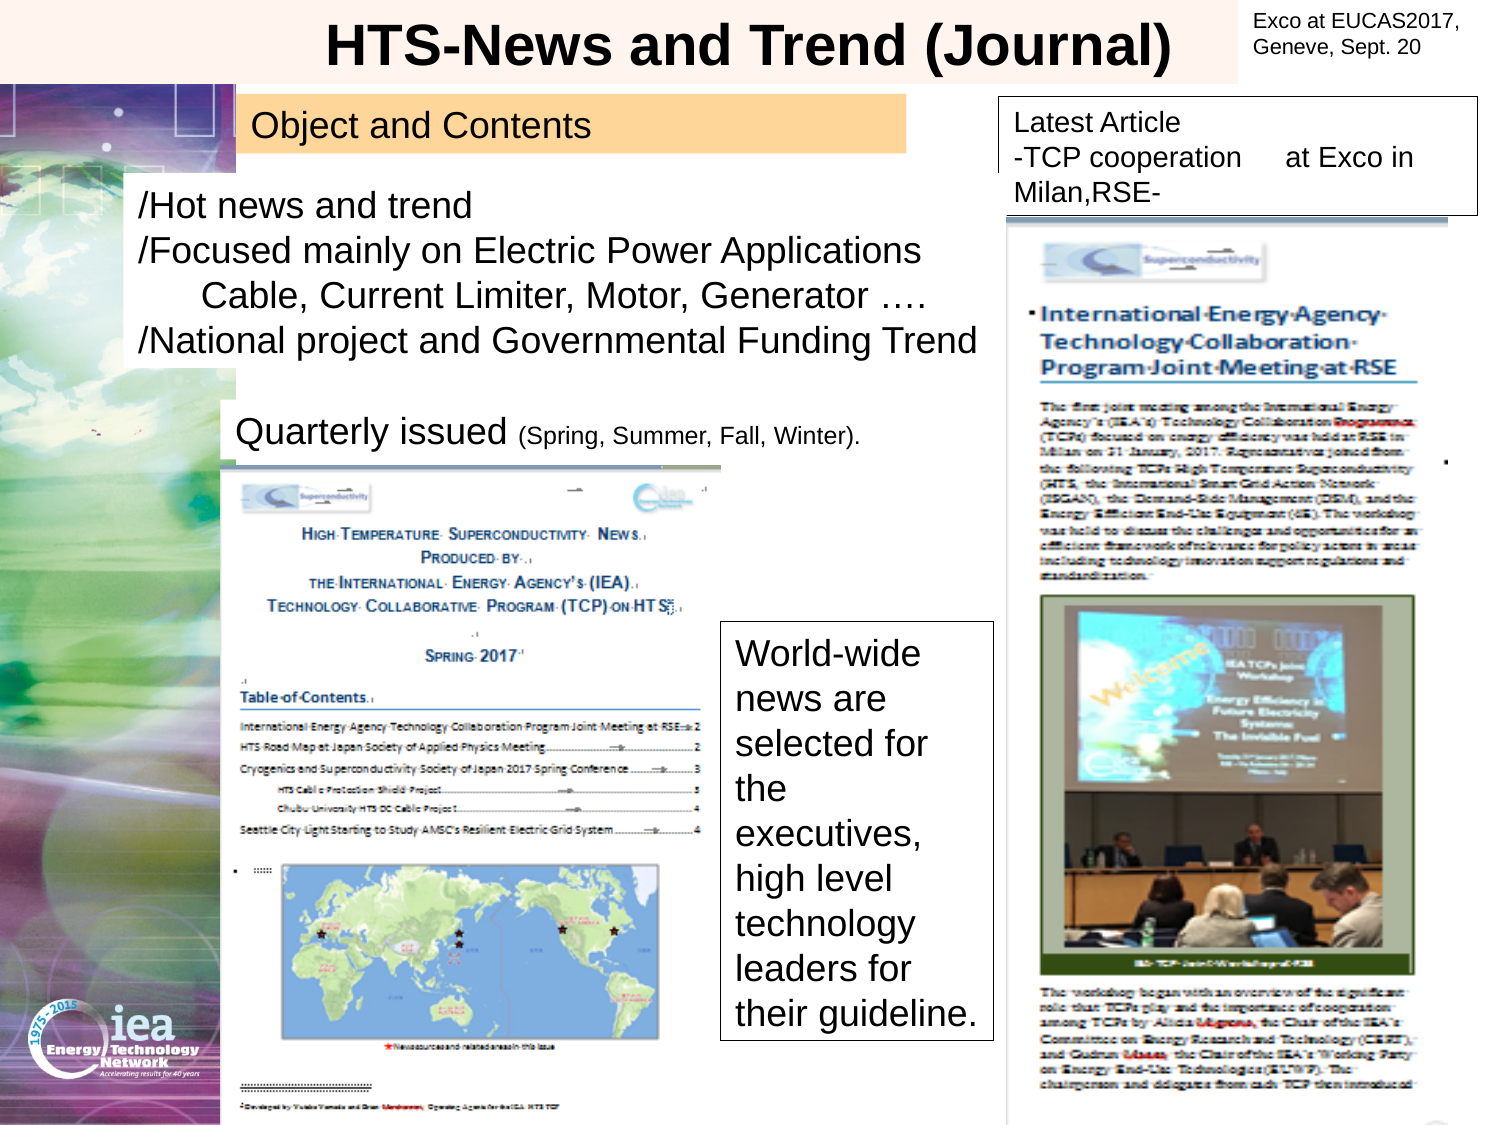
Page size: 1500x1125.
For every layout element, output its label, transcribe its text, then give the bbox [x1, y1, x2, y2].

text_box Object and Contents [235, 93, 907, 154]
text_box Latest Article -TCP cooperation at Exco in Milan,RSE- [998, 96, 1478, 216]
text_box Exco at EUCAS2017, Geneve, Sept. 20 [1238, 0, 1500, 93]
picture [0, 84, 721, 1125]
text_box /Hot news and trend /Focused mainly on Electric Power Applications Cable, Current Limiter, Motor, Generator …. /National project and Governmental Funding Trend [123, 173, 1007, 368]
text_box Quarterly issued (Spring, Summer, Fall, Winter). [220, 399, 973, 460]
text_box HTS-News and Trend (Journal) [0, 0, 1238, 84]
picture [1006, 217, 1448, 1125]
text_box World-wide news are selected for the executives, high level technology leaders for their guideline. [724, 621, 994, 1041]
